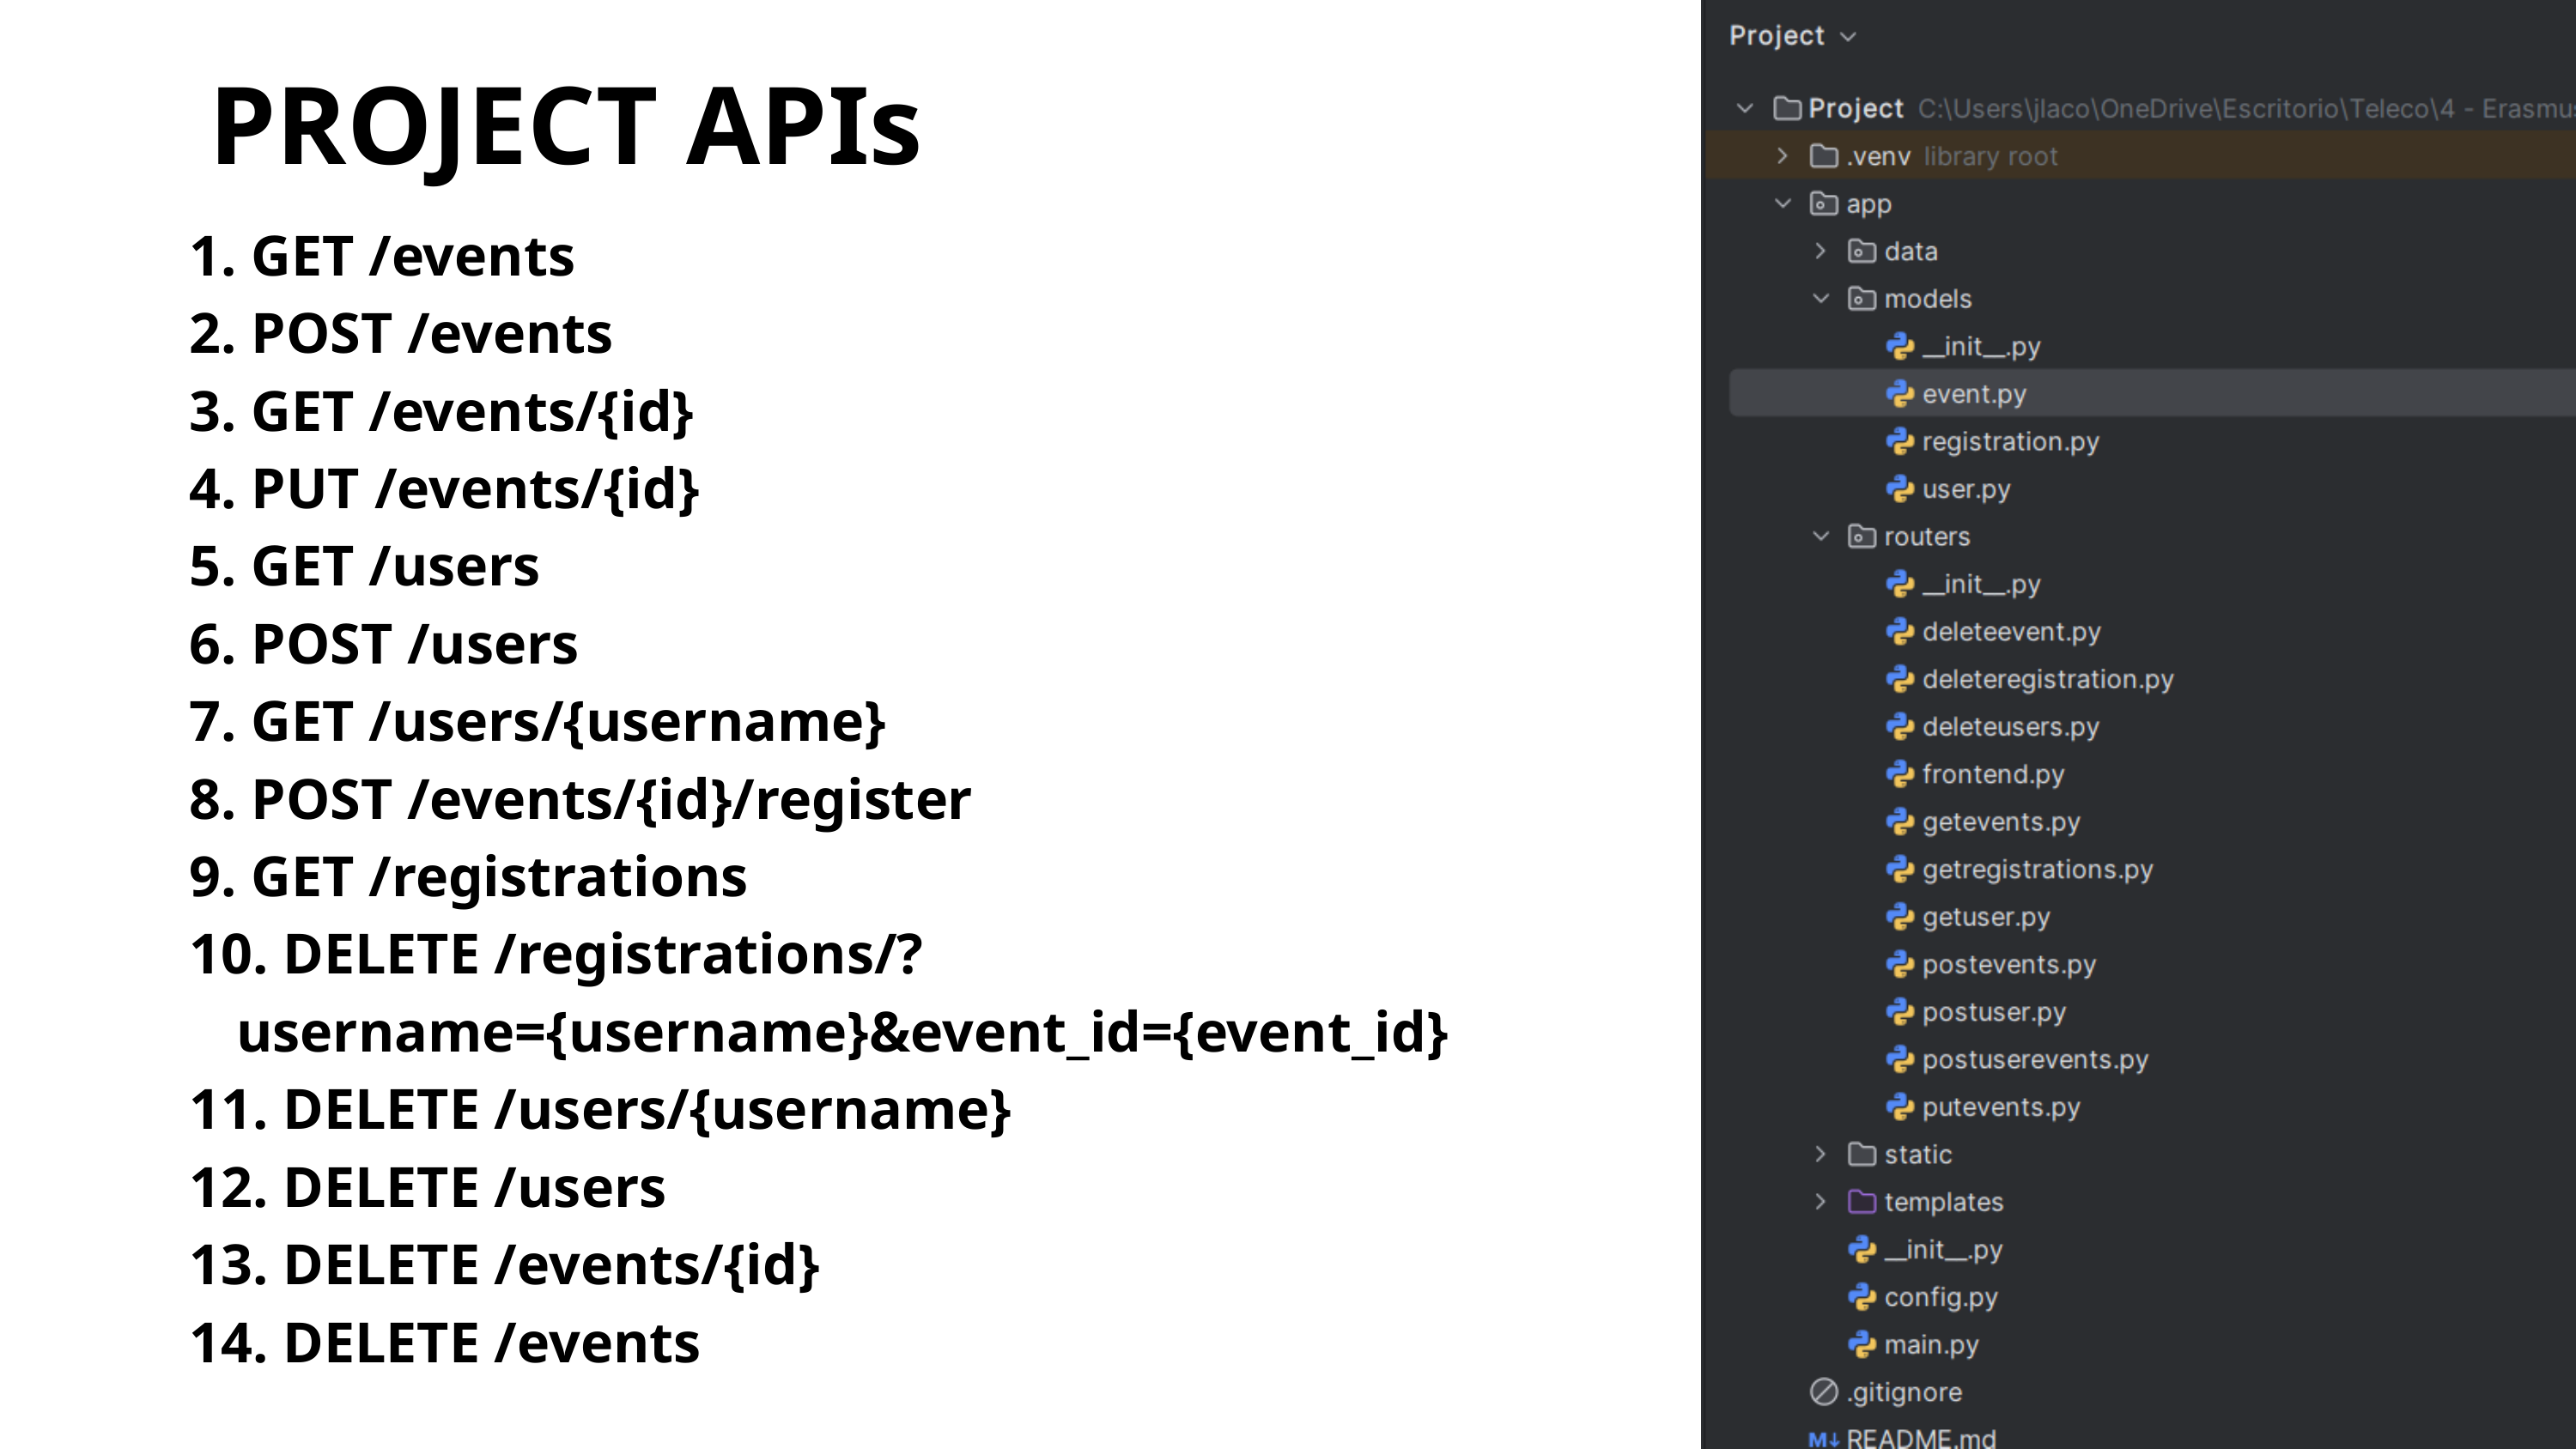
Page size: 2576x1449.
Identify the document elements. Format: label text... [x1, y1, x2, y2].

text_box [1701, 0, 2576, 1449]
text_box PROJECT APIs [144, 35, 987, 186]
text_box GET /events POST /events GET /events/{id} PUT /events/{id} GET /users POST /users GET /users/{username} POST /events/{id}/register GET /registrations DELETE /registrations/?username={username}&event_id={event_id} DELETE /users/{username} DELETE /users DELETE /events/{id} DELETE /events [142, 209, 1670, 1373]
